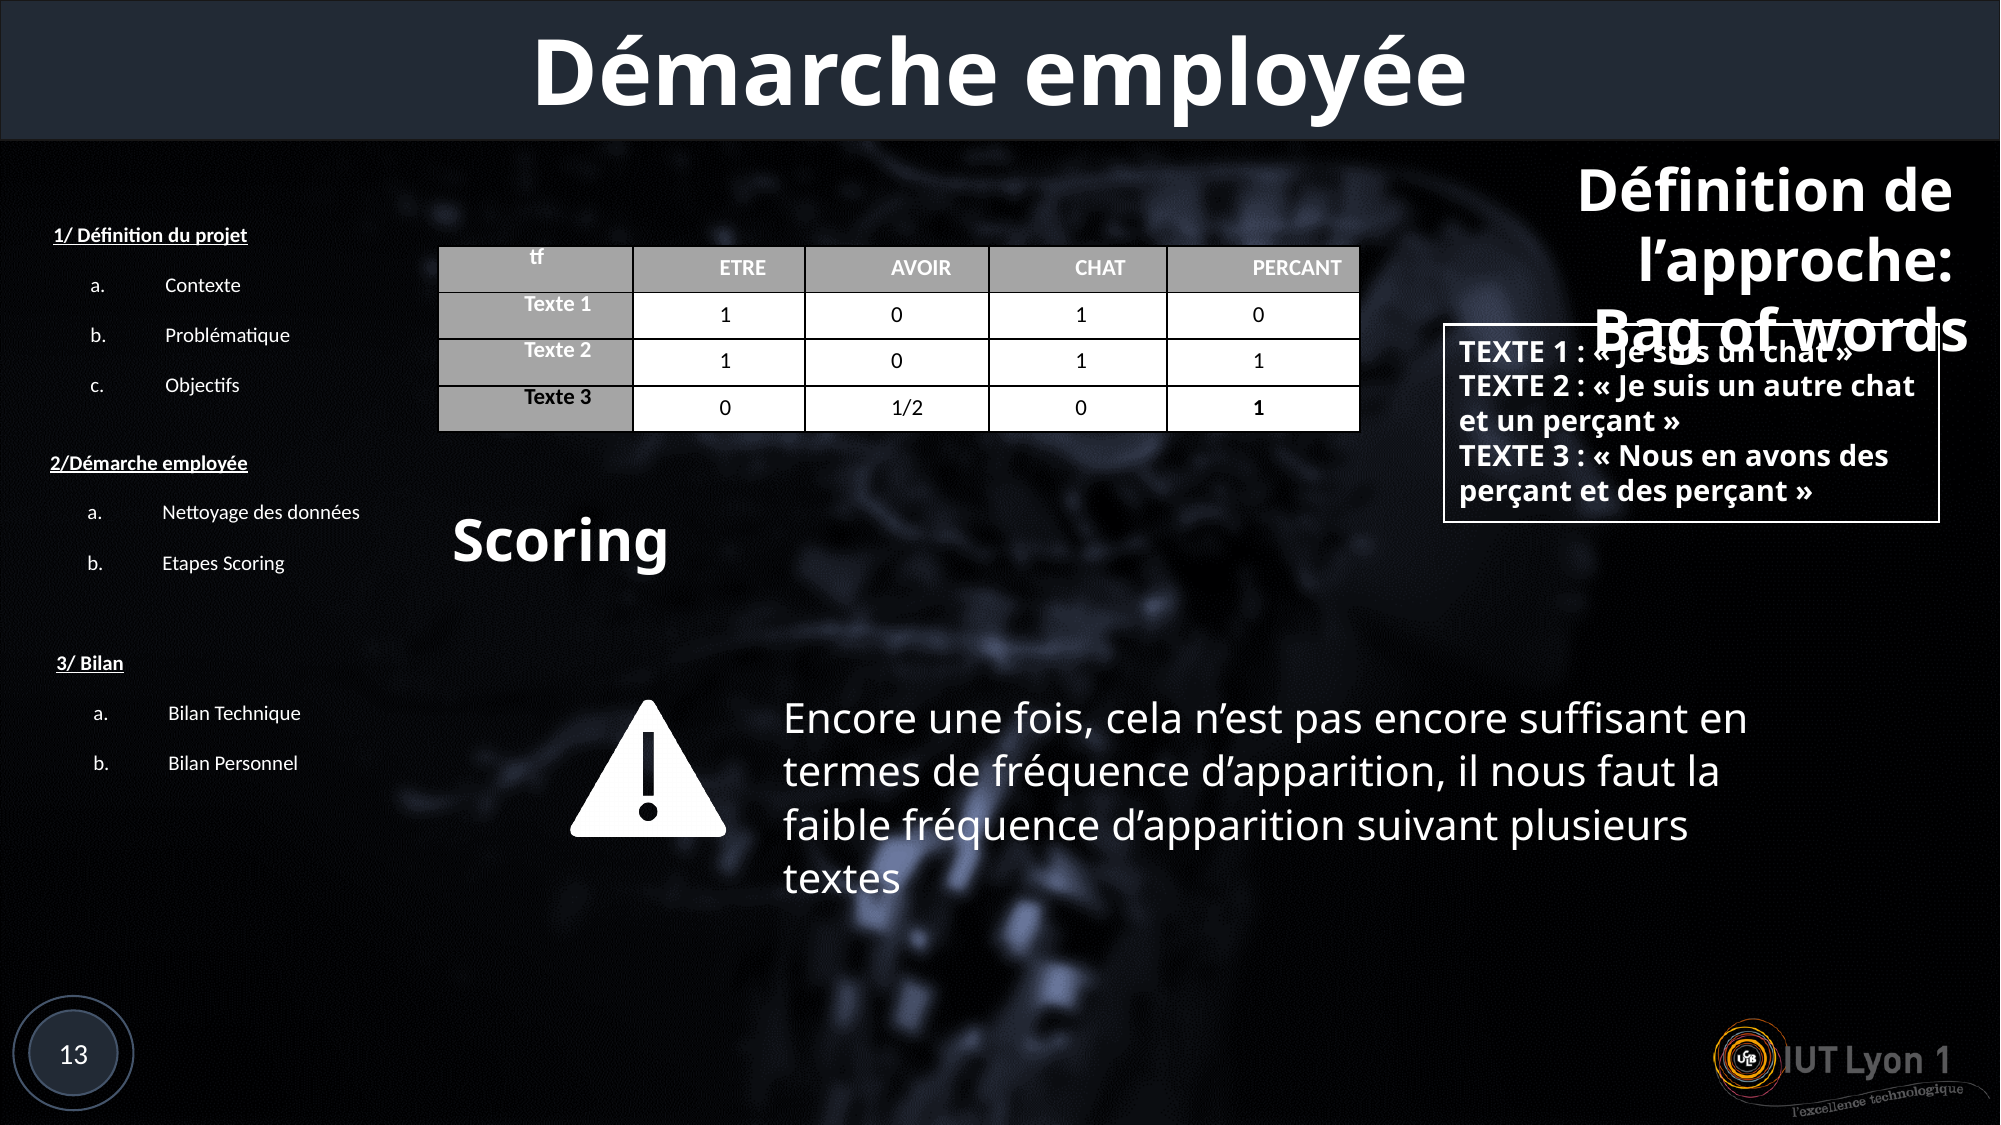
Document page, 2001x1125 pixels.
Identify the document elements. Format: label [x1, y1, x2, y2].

text_box [13, 995, 134, 1111]
picture [0, 0, 2000, 1125]
text_box [1444, 324, 1940, 523]
